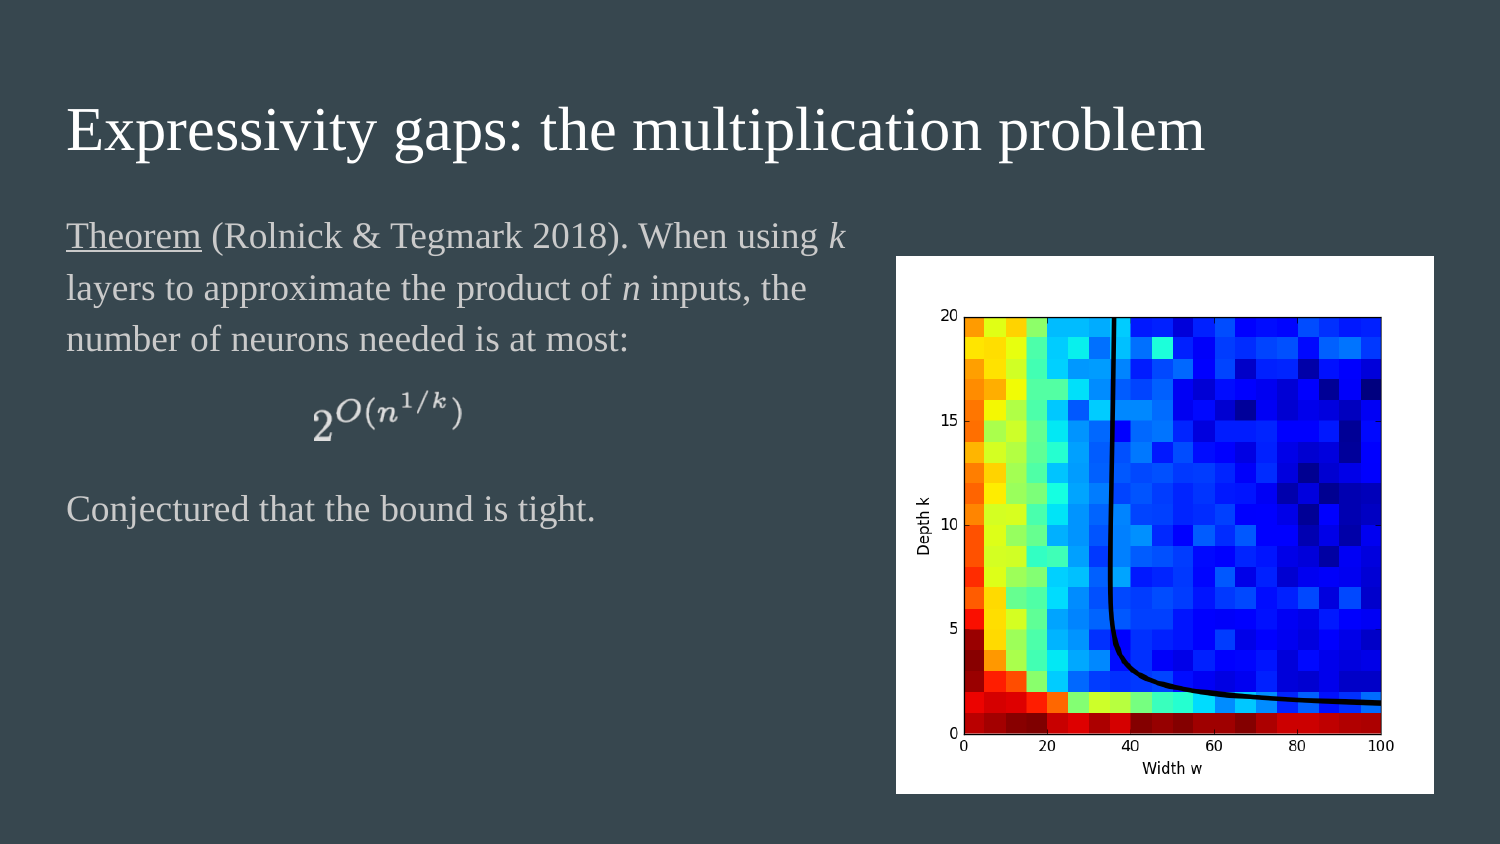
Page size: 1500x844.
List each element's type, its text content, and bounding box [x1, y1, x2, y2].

title Expressivity gaps: the multiplication problem [51, 72, 1449, 167]
picture [314, 389, 462, 442]
picture [896, 255, 1435, 794]
list Theorem (Rolnick & Tegmark 2018). When using k layers to approximate the product of n inputs, the number of neurons needed is at most: Conjectured that the bound is tight. [51, 189, 928, 750]
